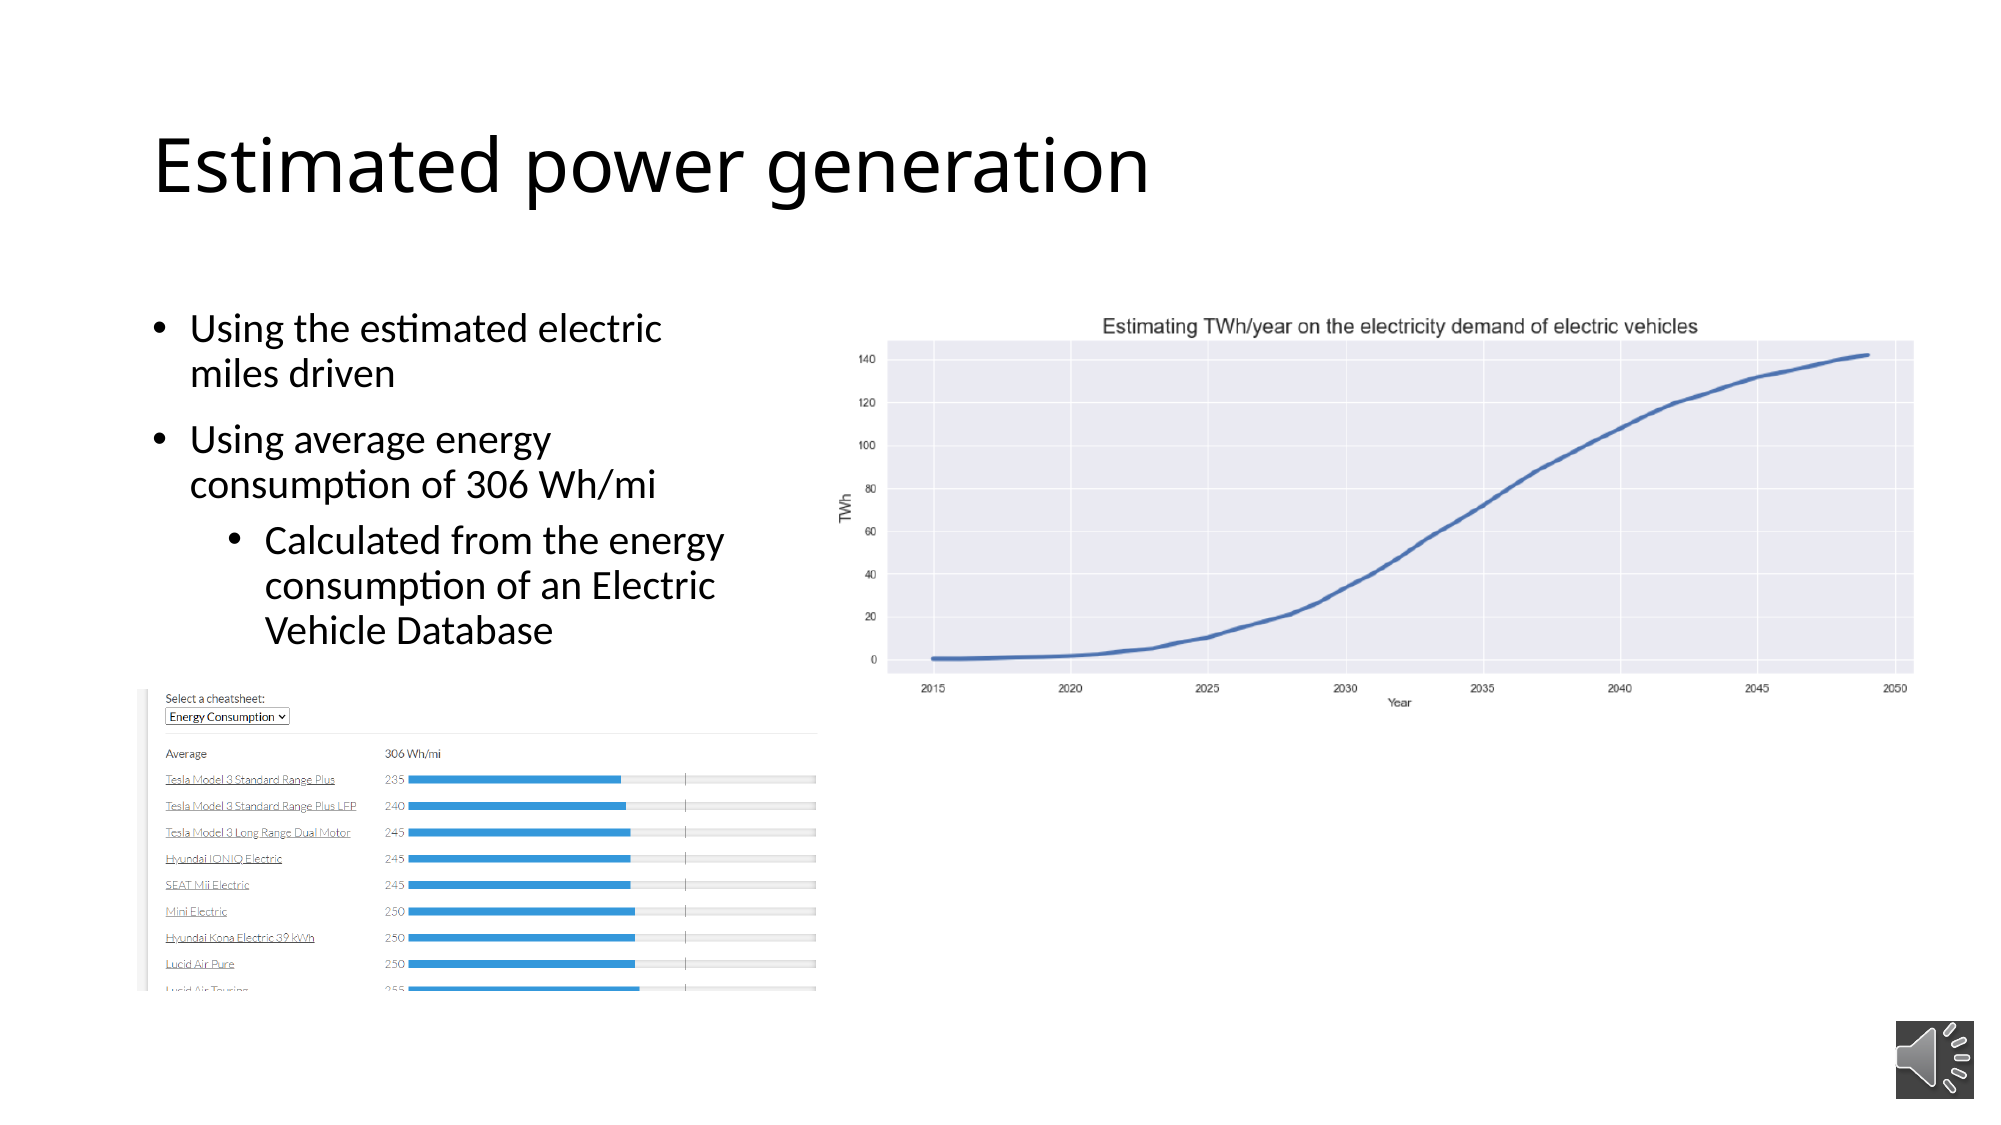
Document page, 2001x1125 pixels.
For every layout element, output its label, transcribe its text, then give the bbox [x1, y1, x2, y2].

picture [137, 689, 822, 991]
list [821, 307, 1933, 719]
title Estimated power generation [137, 59, 1863, 278]
picture [1894, 1019, 1975, 1100]
text_box Using the estimated electric miles driven Using average energy consumption of 306 Wh/mi Calculated from the energy consumption of an Electric Vehicle Database [137, 299, 765, 676]
